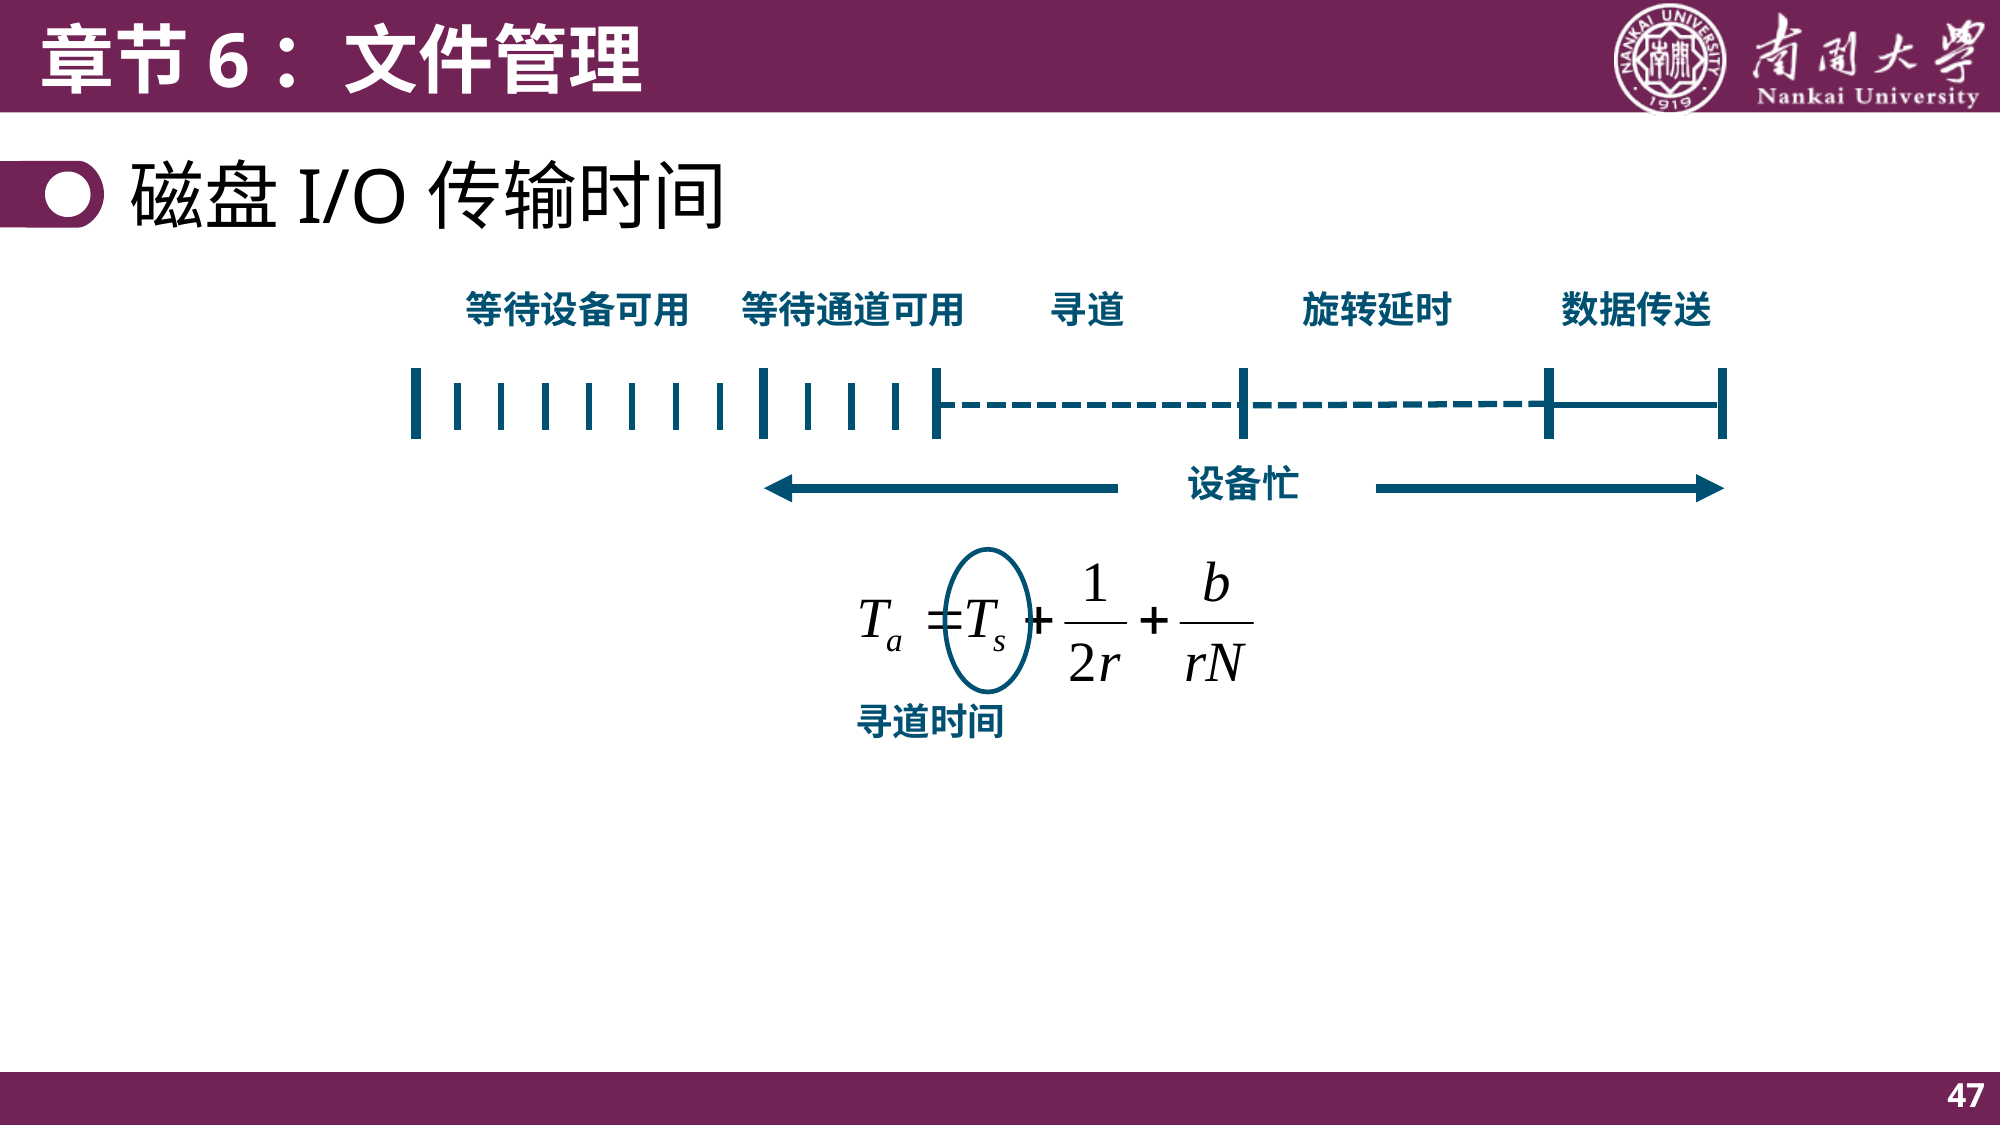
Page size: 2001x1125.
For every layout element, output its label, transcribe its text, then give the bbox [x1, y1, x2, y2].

picture [992, 546, 1265, 695]
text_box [936, 278, 1244, 440]
slide_number 47 [1550, 1070, 2000, 1124]
title 磁盘I/O传输时间 [114, 143, 1886, 255]
picture [1614, 2, 2001, 120]
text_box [1550, 277, 1745, 440]
picture [851, 546, 984, 695]
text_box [415, 278, 722, 440]
text_box 寻道时间 [840, 696, 1133, 752]
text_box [724, 277, 937, 440]
picture [948, 552, 1027, 689]
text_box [1252, 278, 1553, 440]
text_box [763, 452, 1725, 514]
